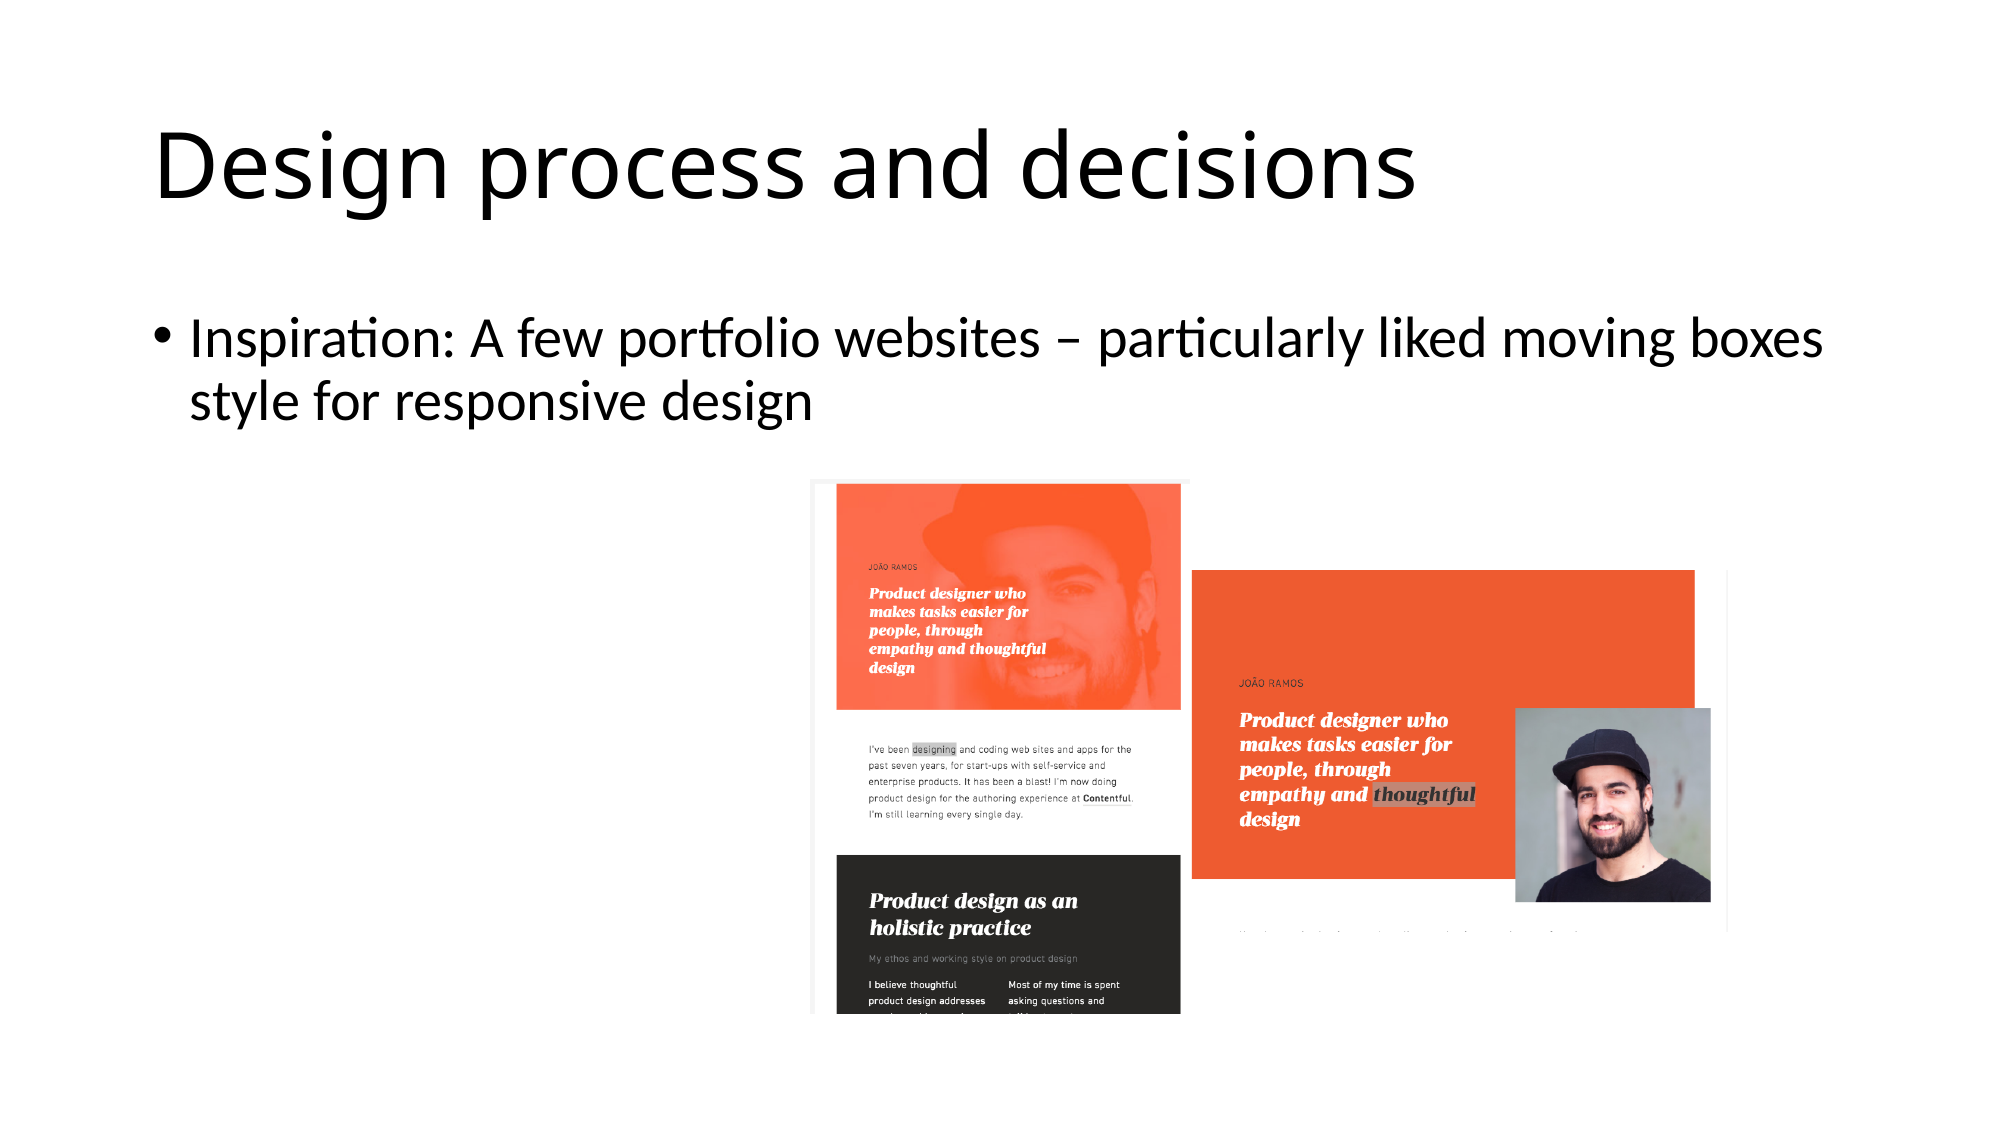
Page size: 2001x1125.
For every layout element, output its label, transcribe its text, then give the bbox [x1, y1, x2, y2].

list Inspiration: A few portfolio websites – particularly liked moving boxes style for responsive design [137, 299, 1863, 1014]
title Design process and decisions [137, 59, 1863, 278]
picture [1191, 570, 1728, 932]
picture [810, 479, 1190, 1014]
